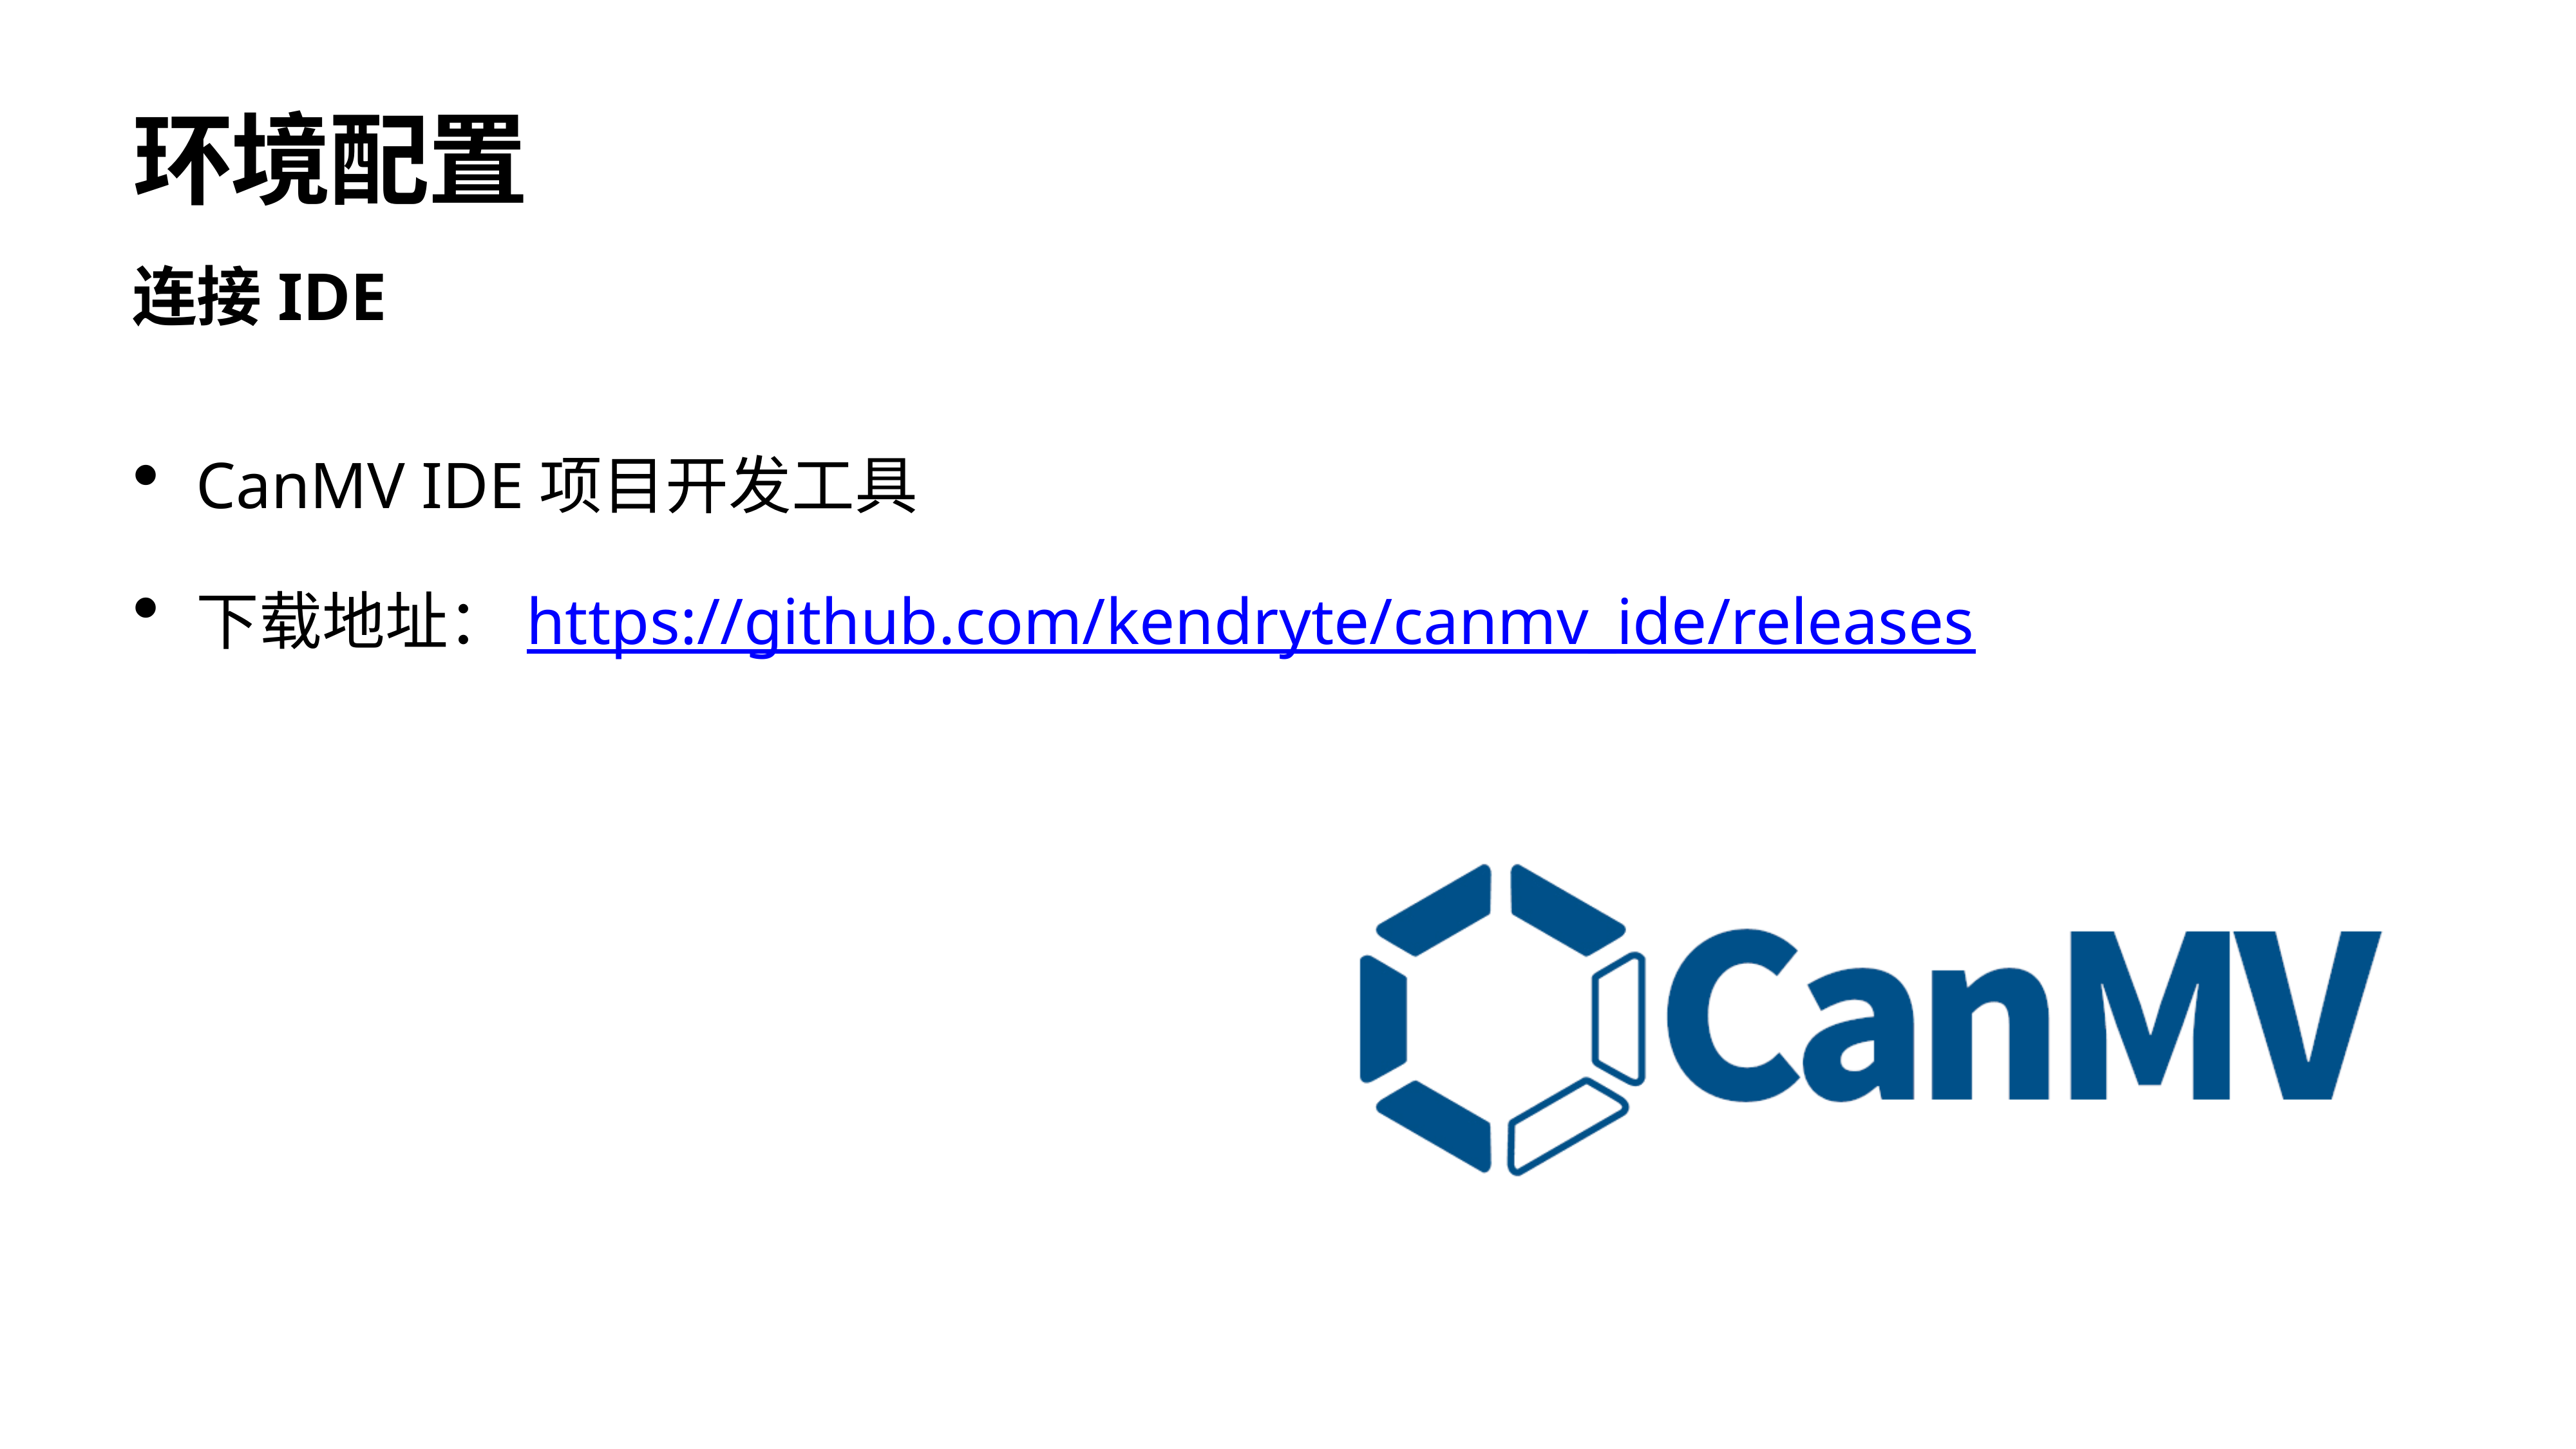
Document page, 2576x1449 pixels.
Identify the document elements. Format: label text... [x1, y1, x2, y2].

title 环境配置 [127, 113, 2449, 250]
list CanMV IDE项目开发工具 下载地址：https://github.com/kendryte/canmv_ide/releases [127, 448, 2449, 1321]
list 连接IDE [127, 250, 2449, 350]
picture [1336, 843, 2410, 1193]
